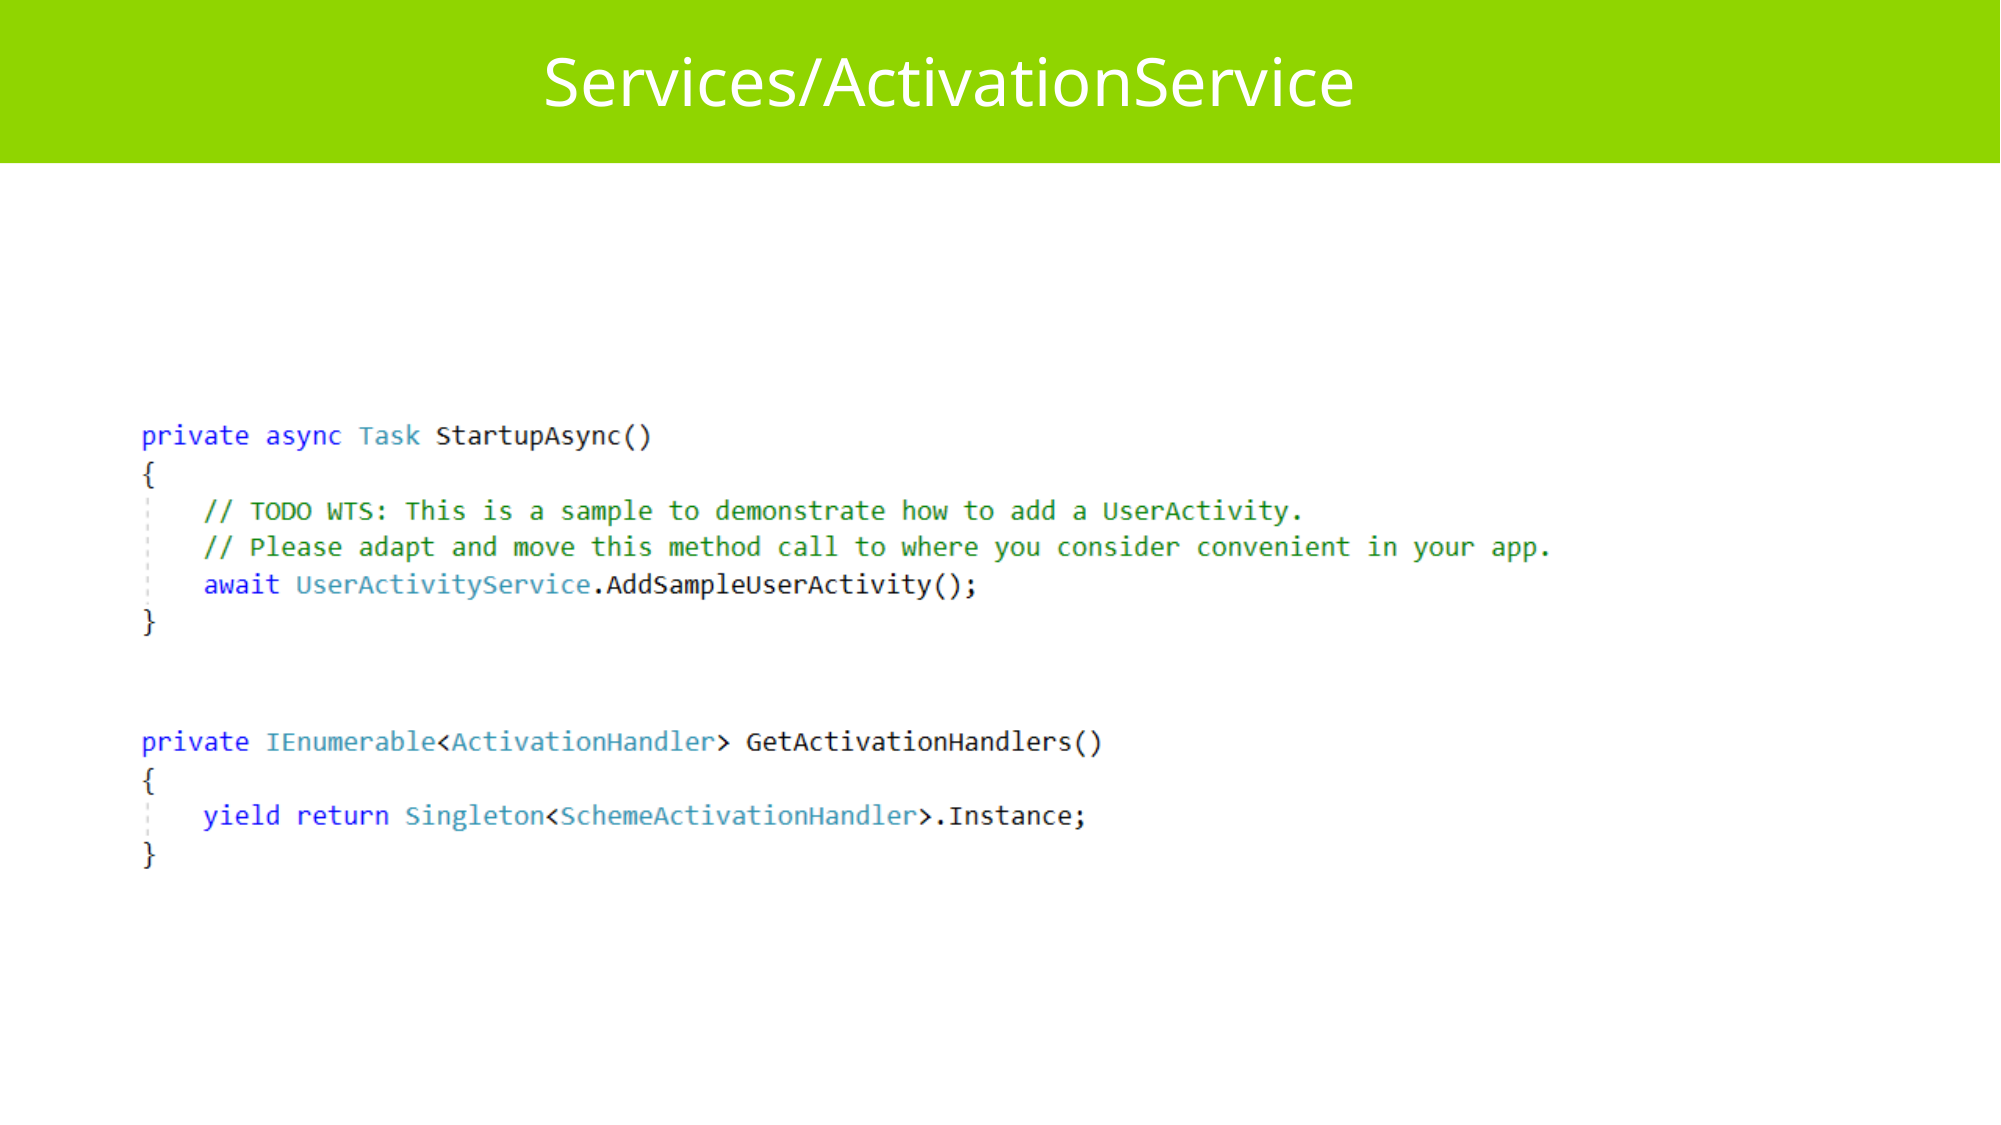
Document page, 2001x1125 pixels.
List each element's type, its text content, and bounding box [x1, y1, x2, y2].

picture [135, 718, 1118, 880]
picture [135, 415, 1555, 644]
list Services/ActivationService [251, 41, 1650, 153]
